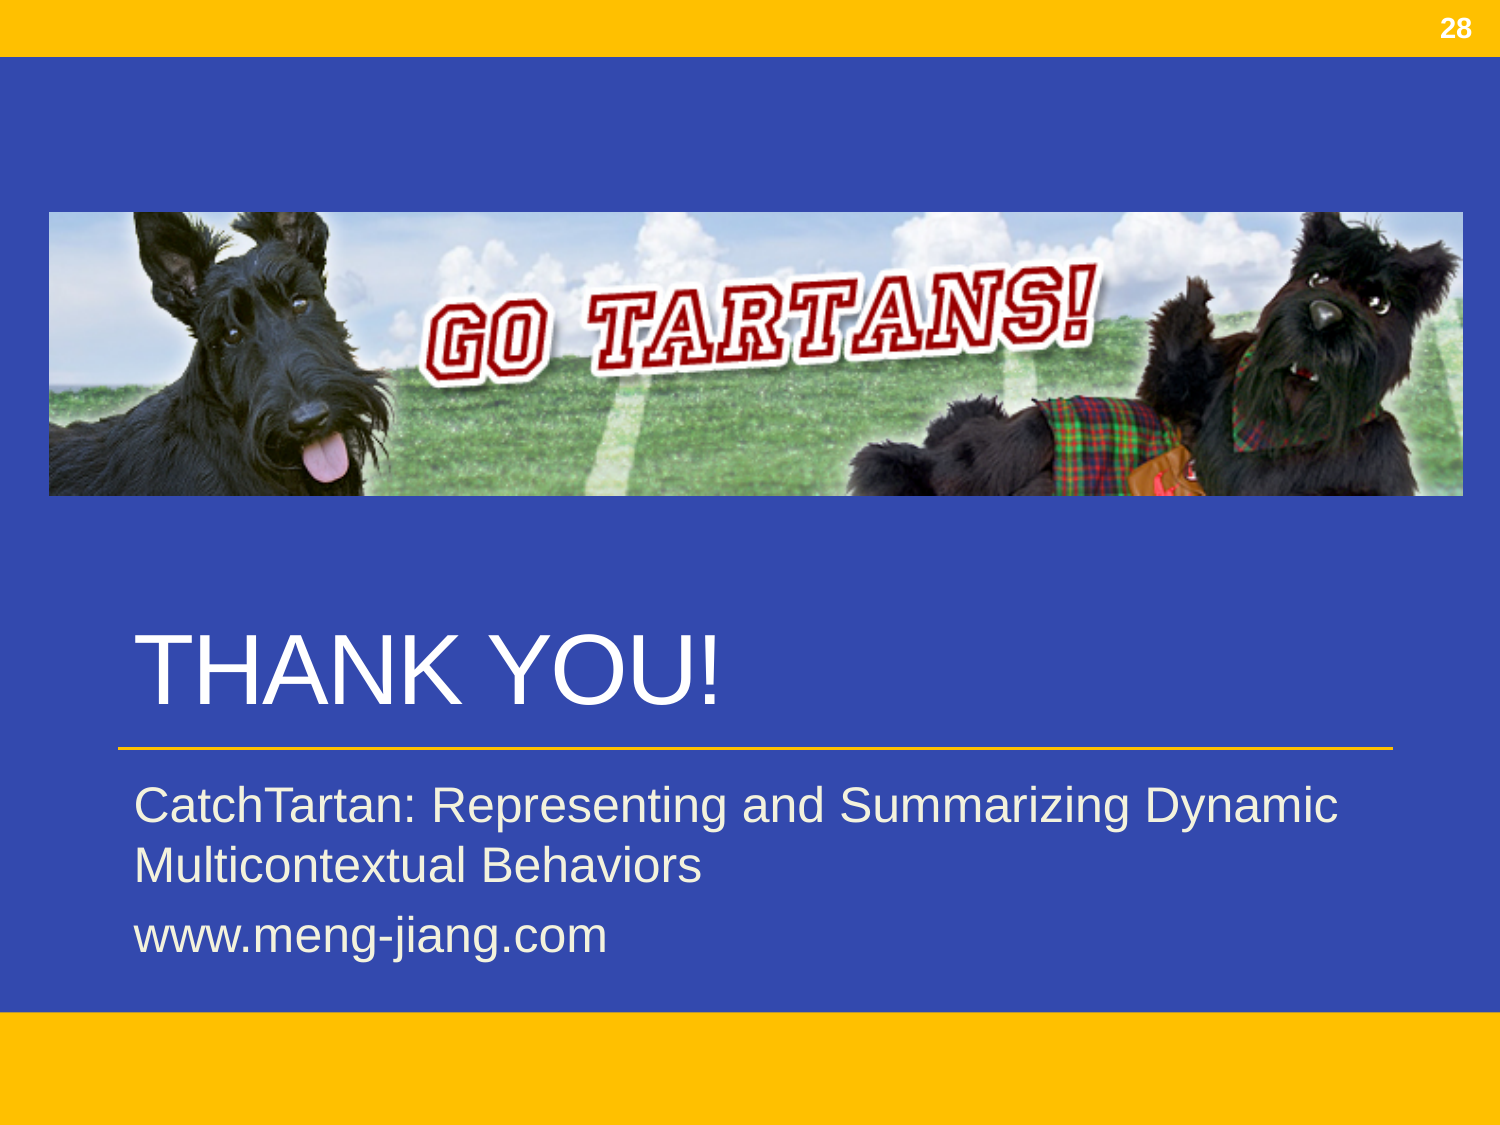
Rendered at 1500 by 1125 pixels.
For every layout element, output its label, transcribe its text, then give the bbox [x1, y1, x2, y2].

slide_number 28 [1425, 0, 1500, 55]
picture [49, 212, 1463, 497]
title Thank you! [118, 503, 1394, 732]
list CatchTartan: Representing and Summarizing Dynamic Multicontextual Behaviors www.meng-jiang.com [118, 765, 1394, 987]
